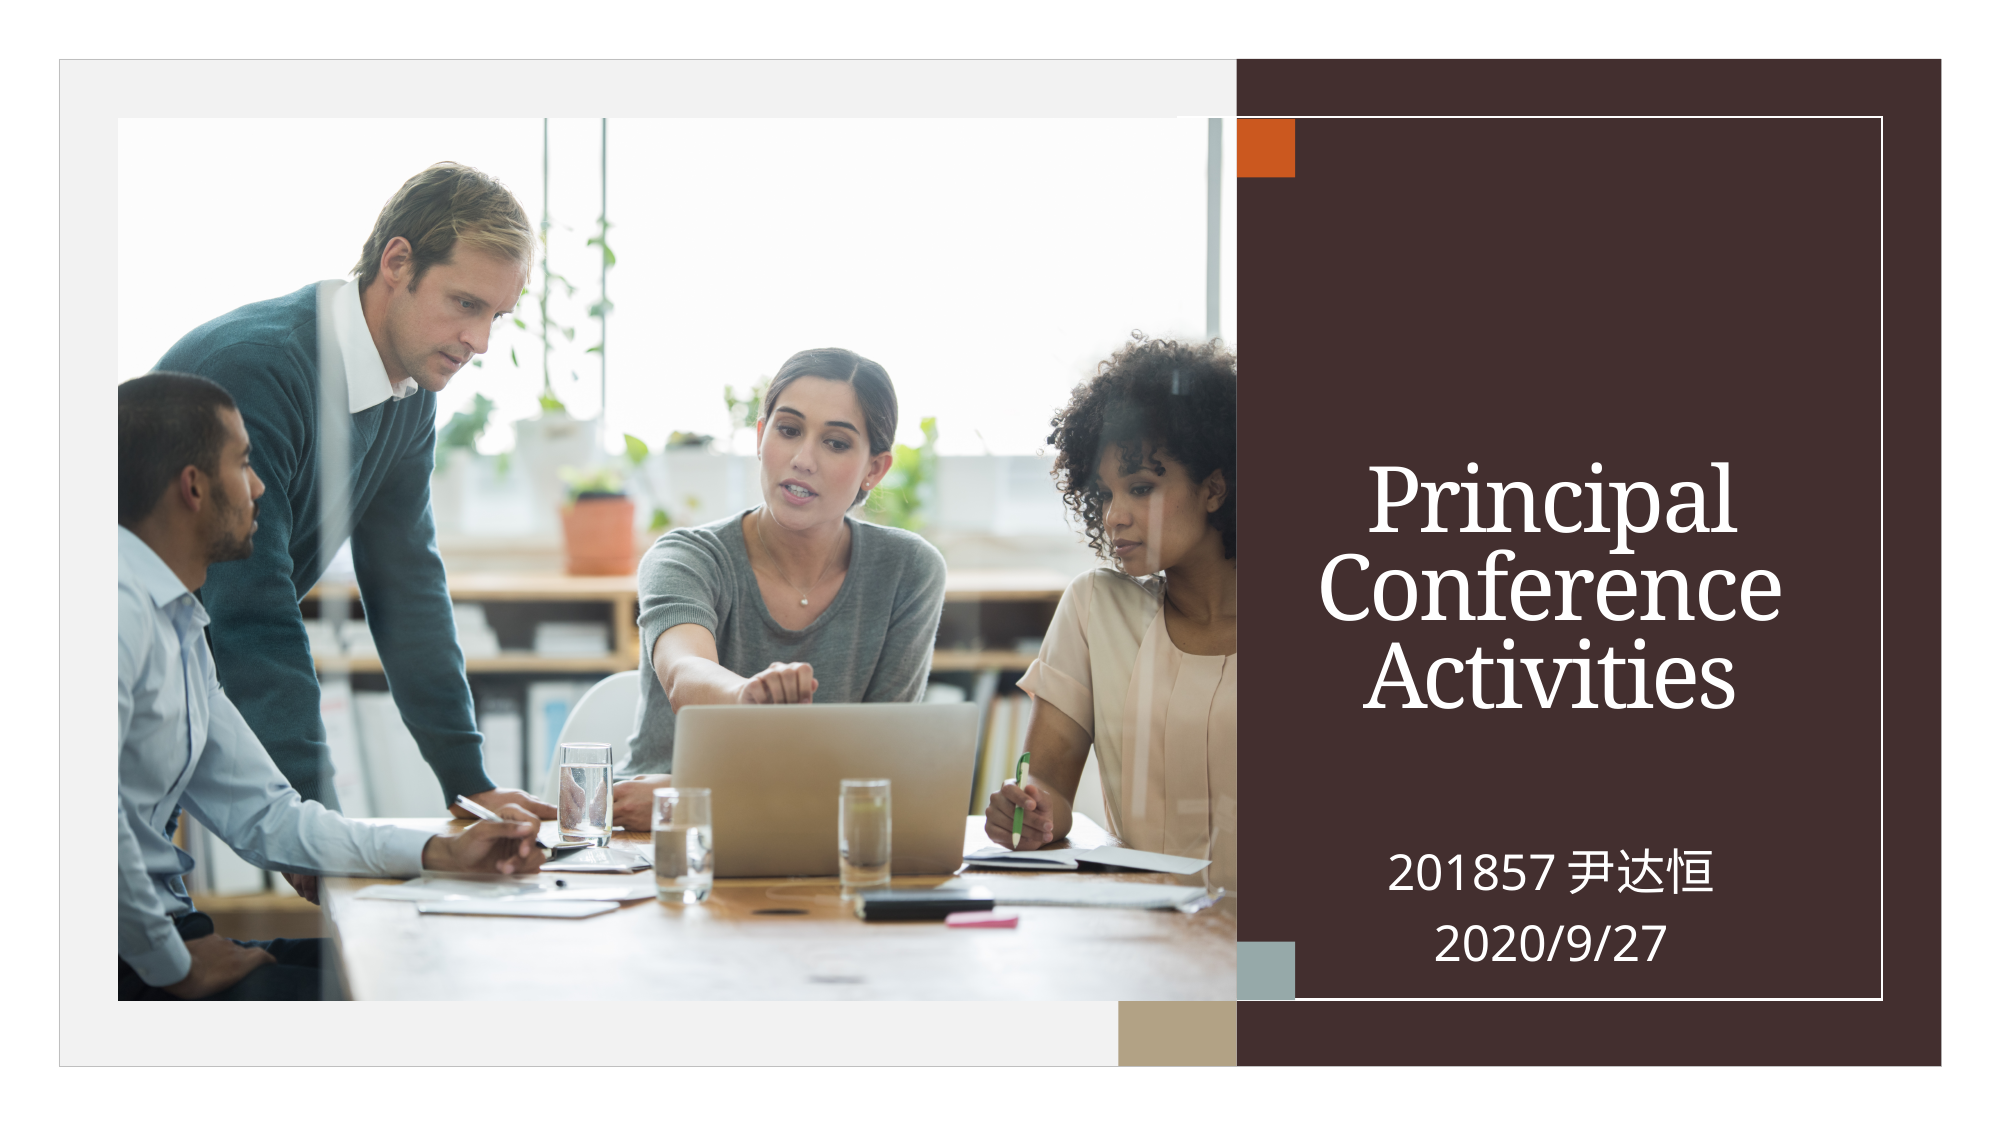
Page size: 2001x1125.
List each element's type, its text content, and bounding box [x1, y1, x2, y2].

title Principal Conference Activities [1314, 335, 1788, 727]
subtitle 201857尹达恒 2020/9/27 [1291, 847, 1811, 974]
picture [118, 118, 1237, 1001]
